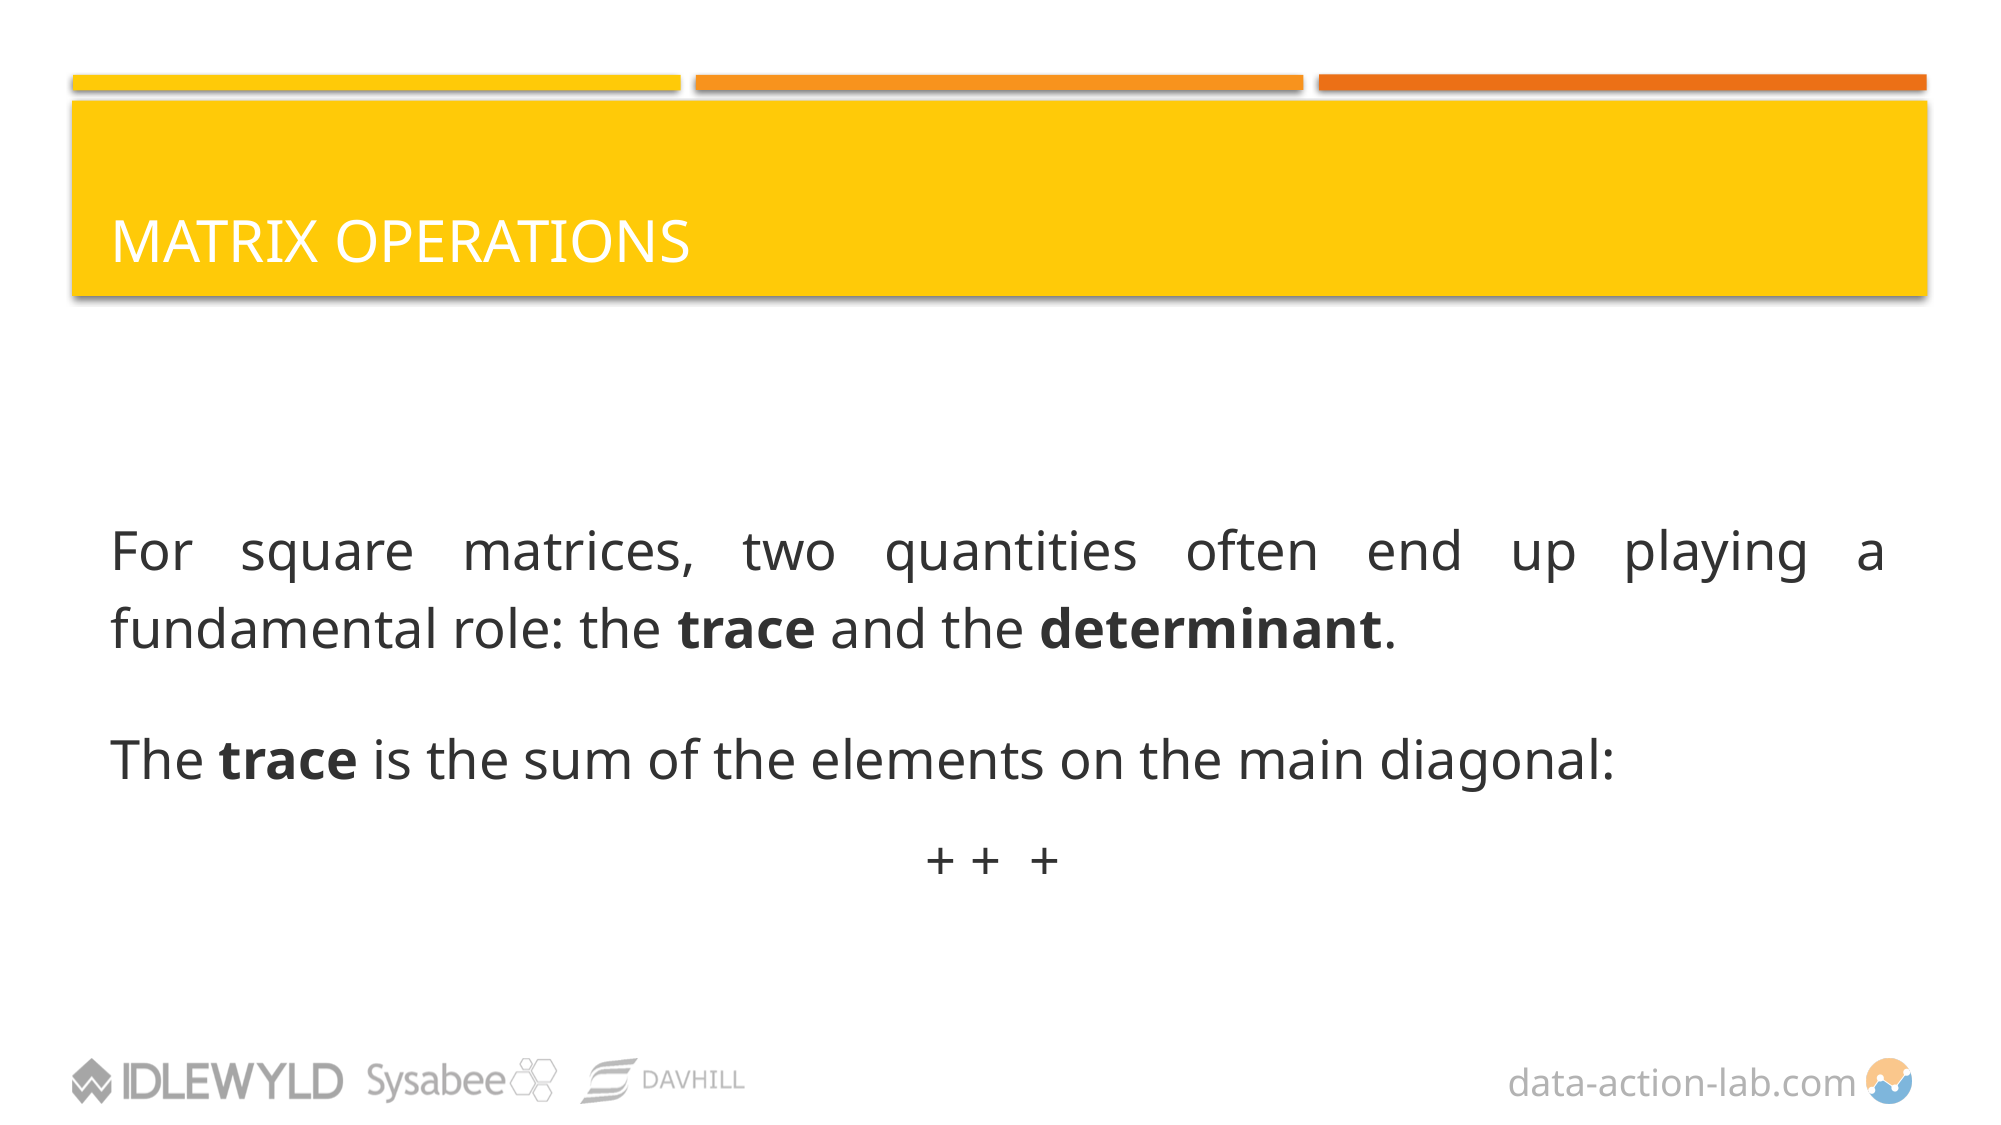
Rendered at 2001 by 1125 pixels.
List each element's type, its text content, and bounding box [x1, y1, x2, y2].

title Matrix Operations [95, 115, 1905, 282]
picture [72, 1058, 745, 1104]
